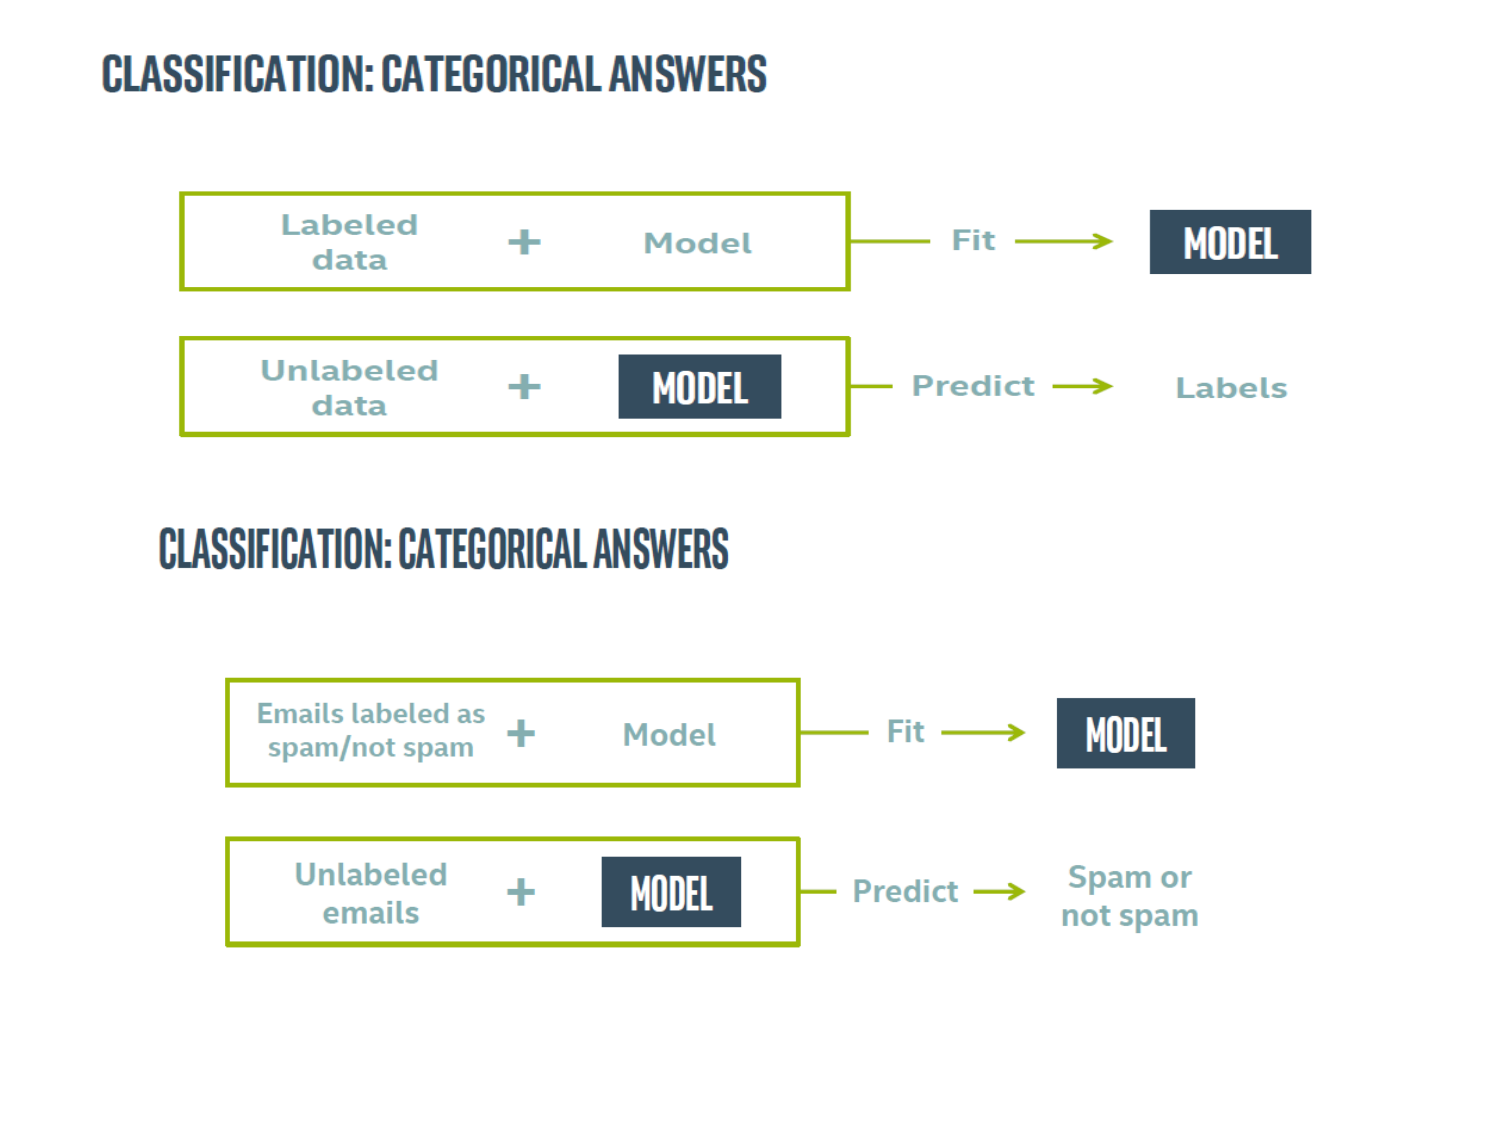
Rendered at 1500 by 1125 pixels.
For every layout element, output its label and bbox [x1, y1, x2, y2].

picture [74, 37, 1388, 1037]
